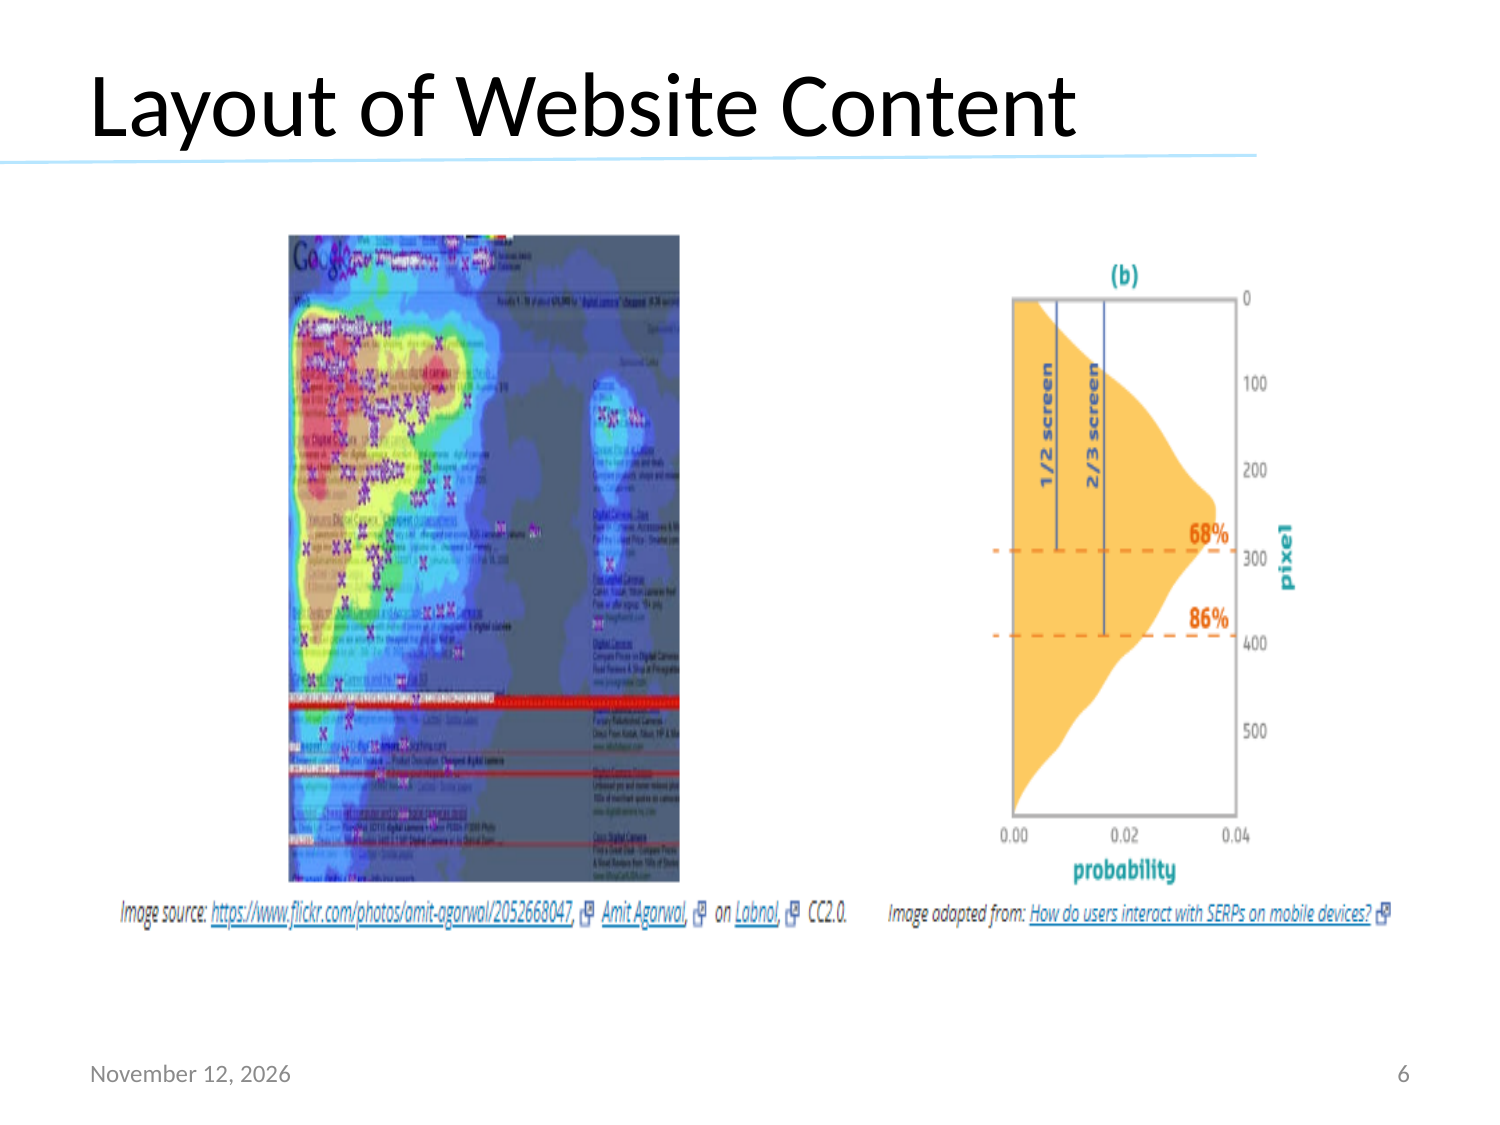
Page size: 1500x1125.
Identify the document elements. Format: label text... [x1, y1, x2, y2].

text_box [0, 155, 1257, 163]
text_box Layout of Website Content [75, 37, 1407, 163]
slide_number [75, 1042, 425, 1103]
picture [102, 212, 1416, 963]
slide_number 6 [1074, 1042, 1425, 1103]
